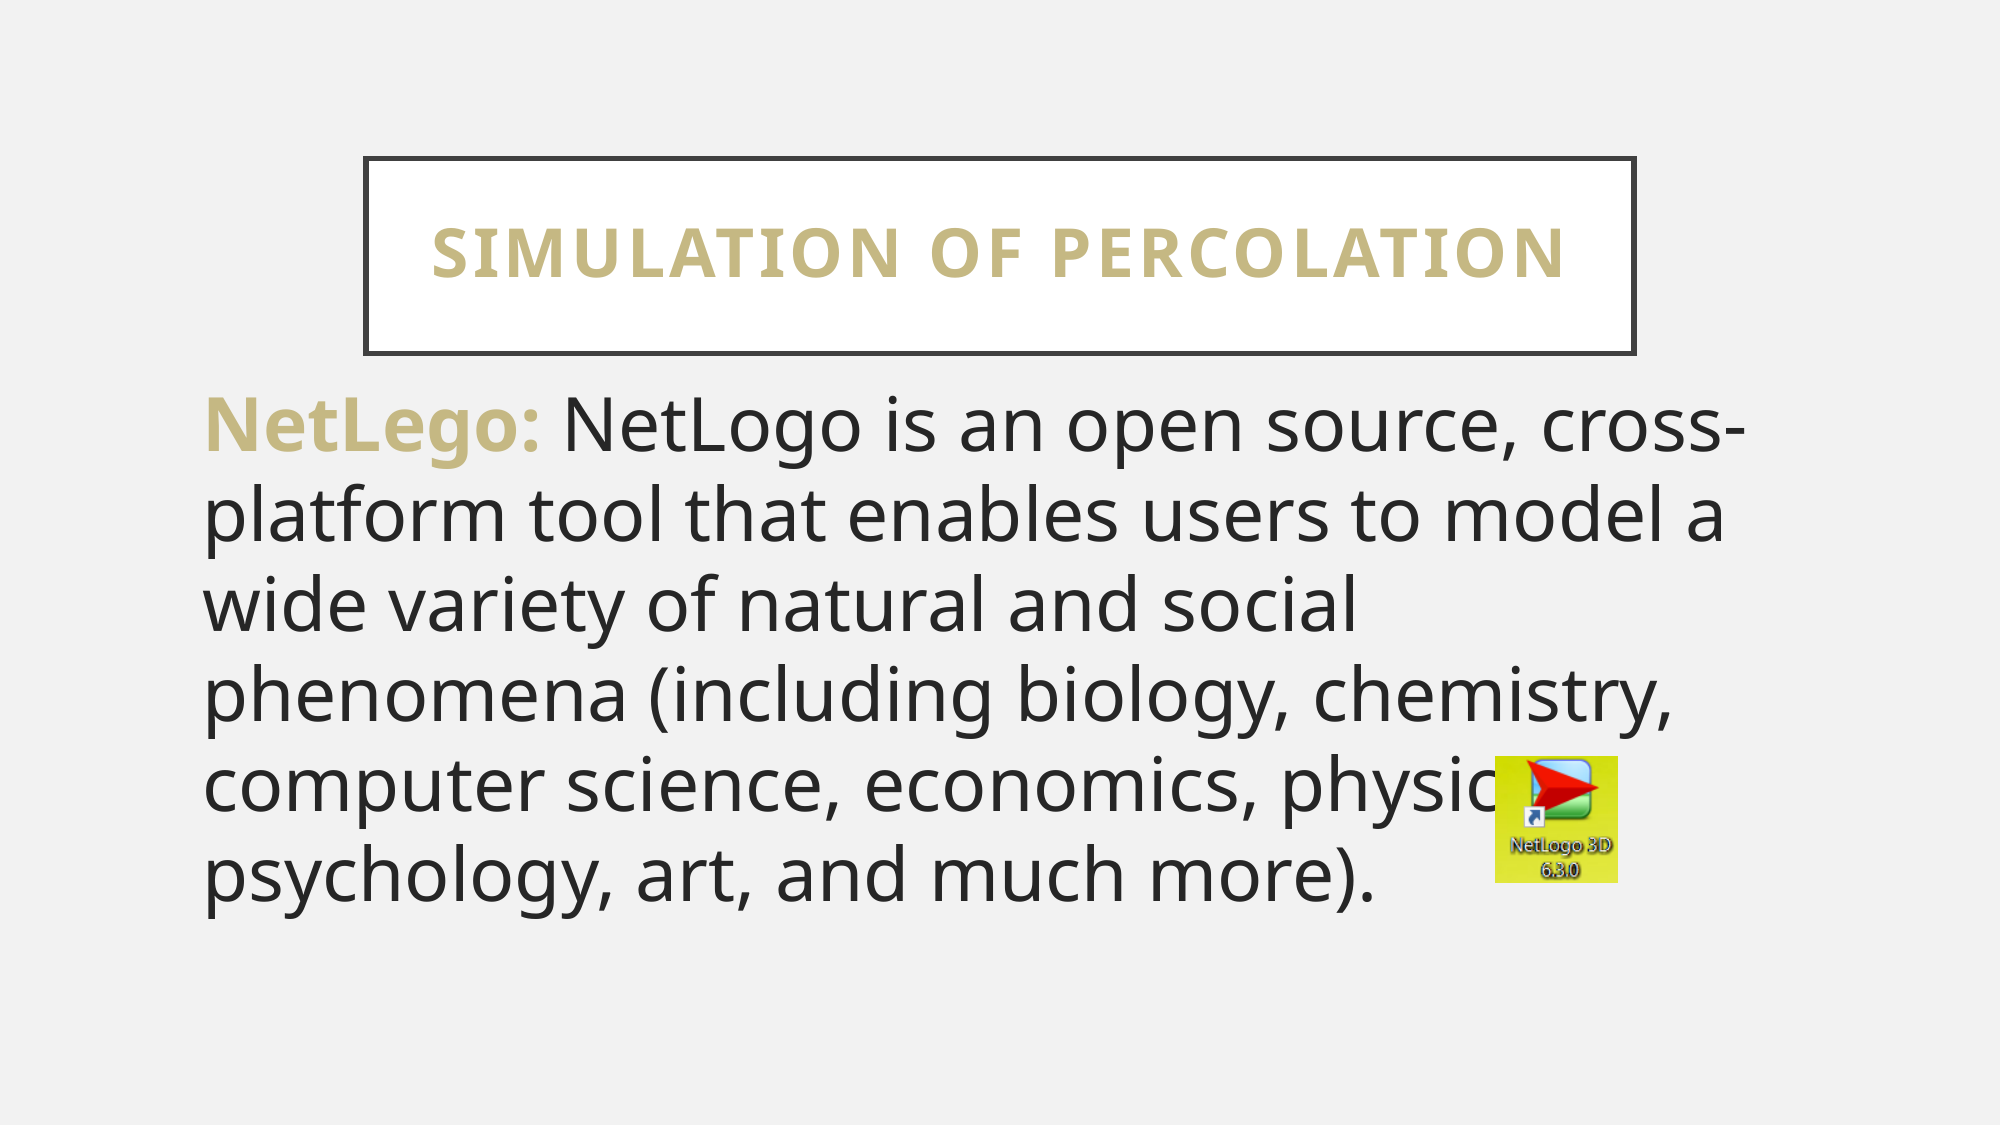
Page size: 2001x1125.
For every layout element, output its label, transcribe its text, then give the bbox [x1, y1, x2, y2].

picture [1495, 756, 1618, 883]
title Simulation of percolation [363, 156, 1637, 356]
list NetLego: NetLogo is an open source, cross-platform tool that enables users to model a wide variety of natural and social phenomena (including biology, chemistry, computer science, economics, physics, psychology, art, and much more). [187, 369, 1813, 1008]
